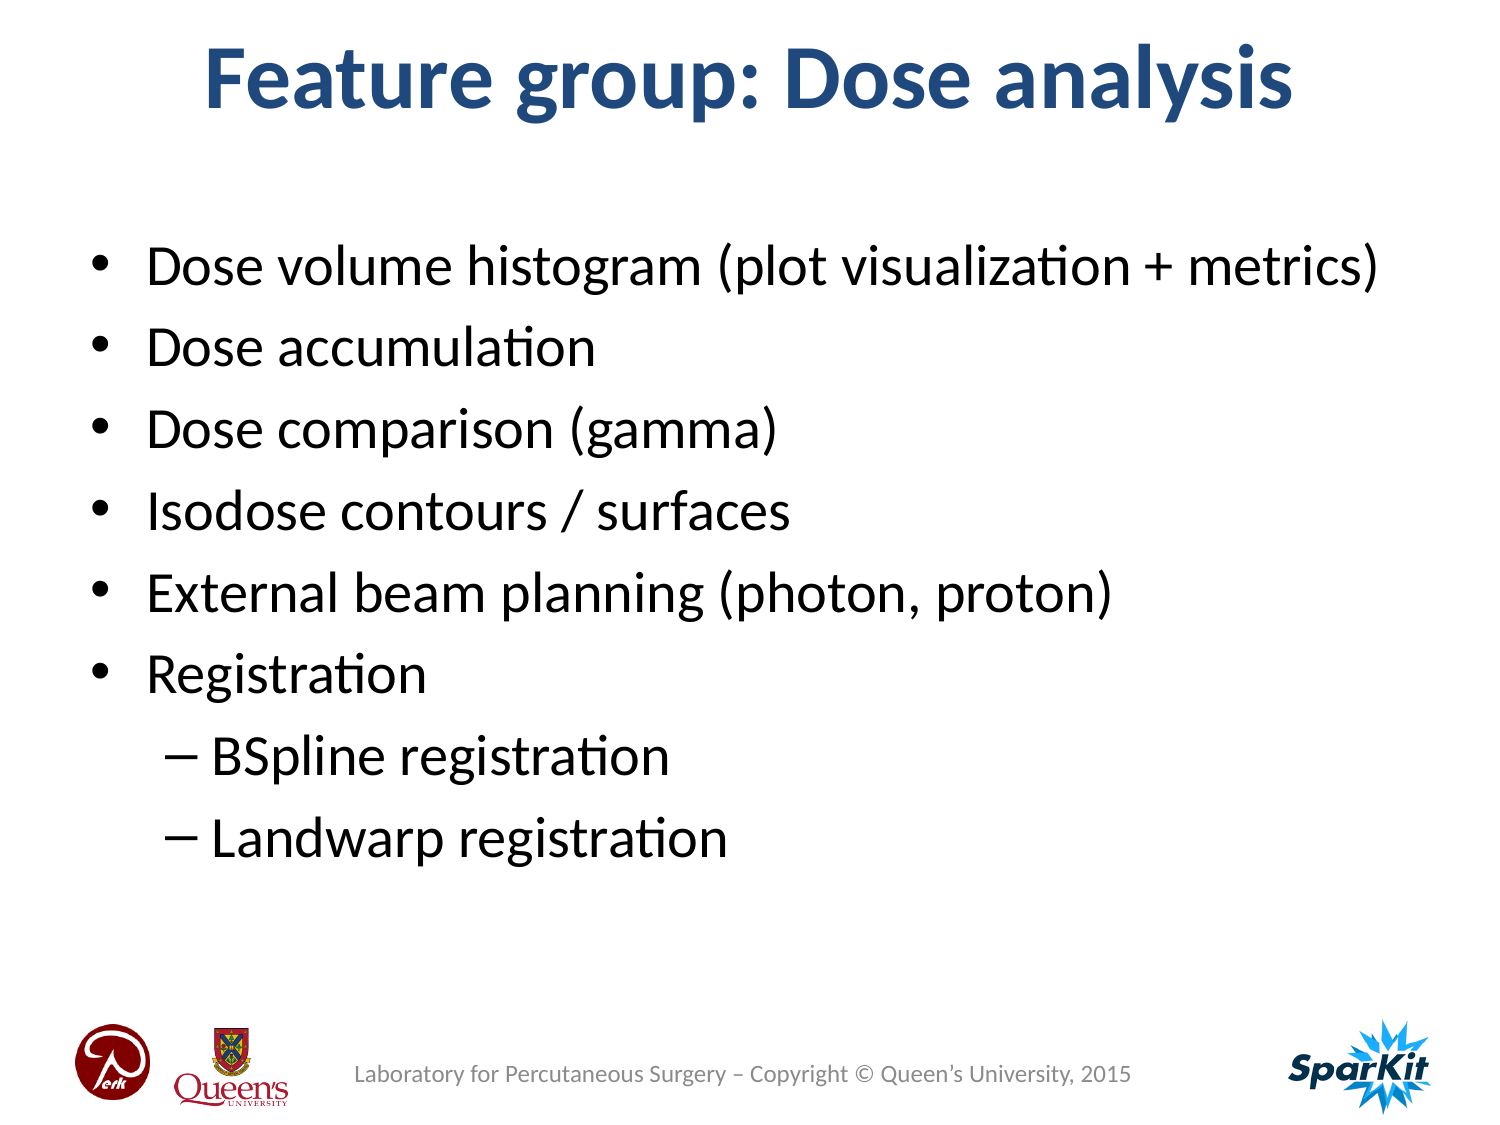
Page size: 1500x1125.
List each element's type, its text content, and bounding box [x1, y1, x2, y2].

text_box Dose volume histogram (plot visualization + metrics) Dose accumulation Dose comparison (gamma) Isodose contours / surfaces External beam planning (photon, proton) Registration BSpline registration Landwarp registration [74, 219, 1425, 988]
text_box Feature group: Dose analysis [74, 0, 1425, 145]
picture [174, 1028, 288, 1106]
picture [1287, 1018, 1431, 1115]
footer Laboratory for Percutaneous Surgery – Copyright © Queen’s University, 2015 [312, 1042, 1175, 1103]
picture [75, 1024, 150, 1100]
